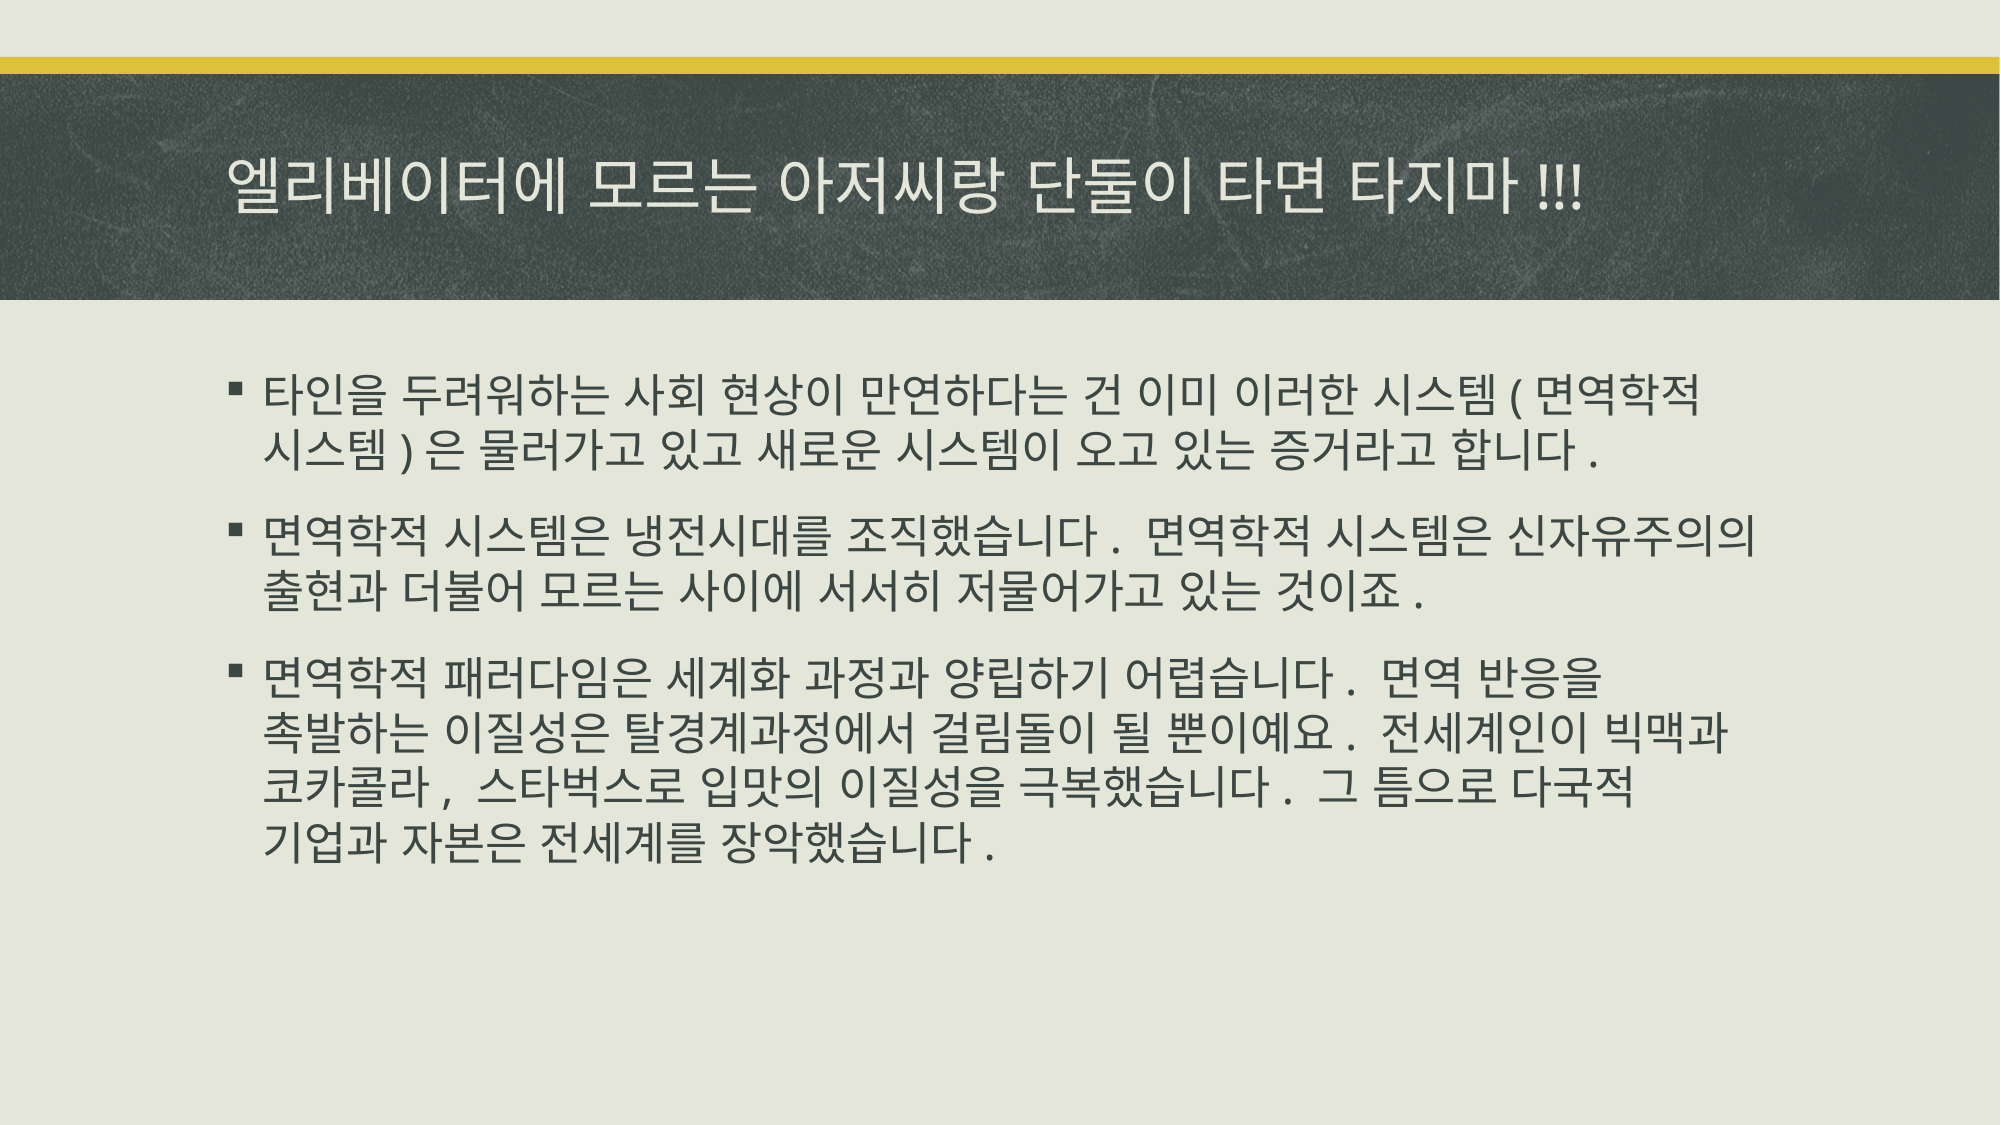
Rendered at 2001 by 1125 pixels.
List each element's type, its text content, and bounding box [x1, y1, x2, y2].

picture [0, 74, 2000, 300]
title 엘리베이터에 모르는 아저씨랑 단둘이 타면 타지마!!! [210, 76, 1790, 300]
list 타인을 두려워하는 사회 현상이 만연하다는 건 이미 이러한 시스템(면역학적 시스템)은 물러가고 있고 새로운 시스템이 오고 있는 증거라고 합니다. 면역학적 시스템은 냉전시대를 조직했습니다. 면역학적 시스템은 신자유주의의 출현과 더불어 모르는 사이에 서서히 저물어가고 있는 것이죠. 면역학적 패러다임은 세계화 과정과 양립하기 어렵습니다. 면역 반응을 촉발하는 이질성은 탈경계과정에서 걸림돌이 될 뿐이예요. 전세계인이 빅맥과 코카콜라, 스타벅스로 입맛의 이질성을 극복했습니다. 그 틈으로 다국적 기업과 자본은 전세계를 장악했습니다. [210, 359, 1790, 1014]
